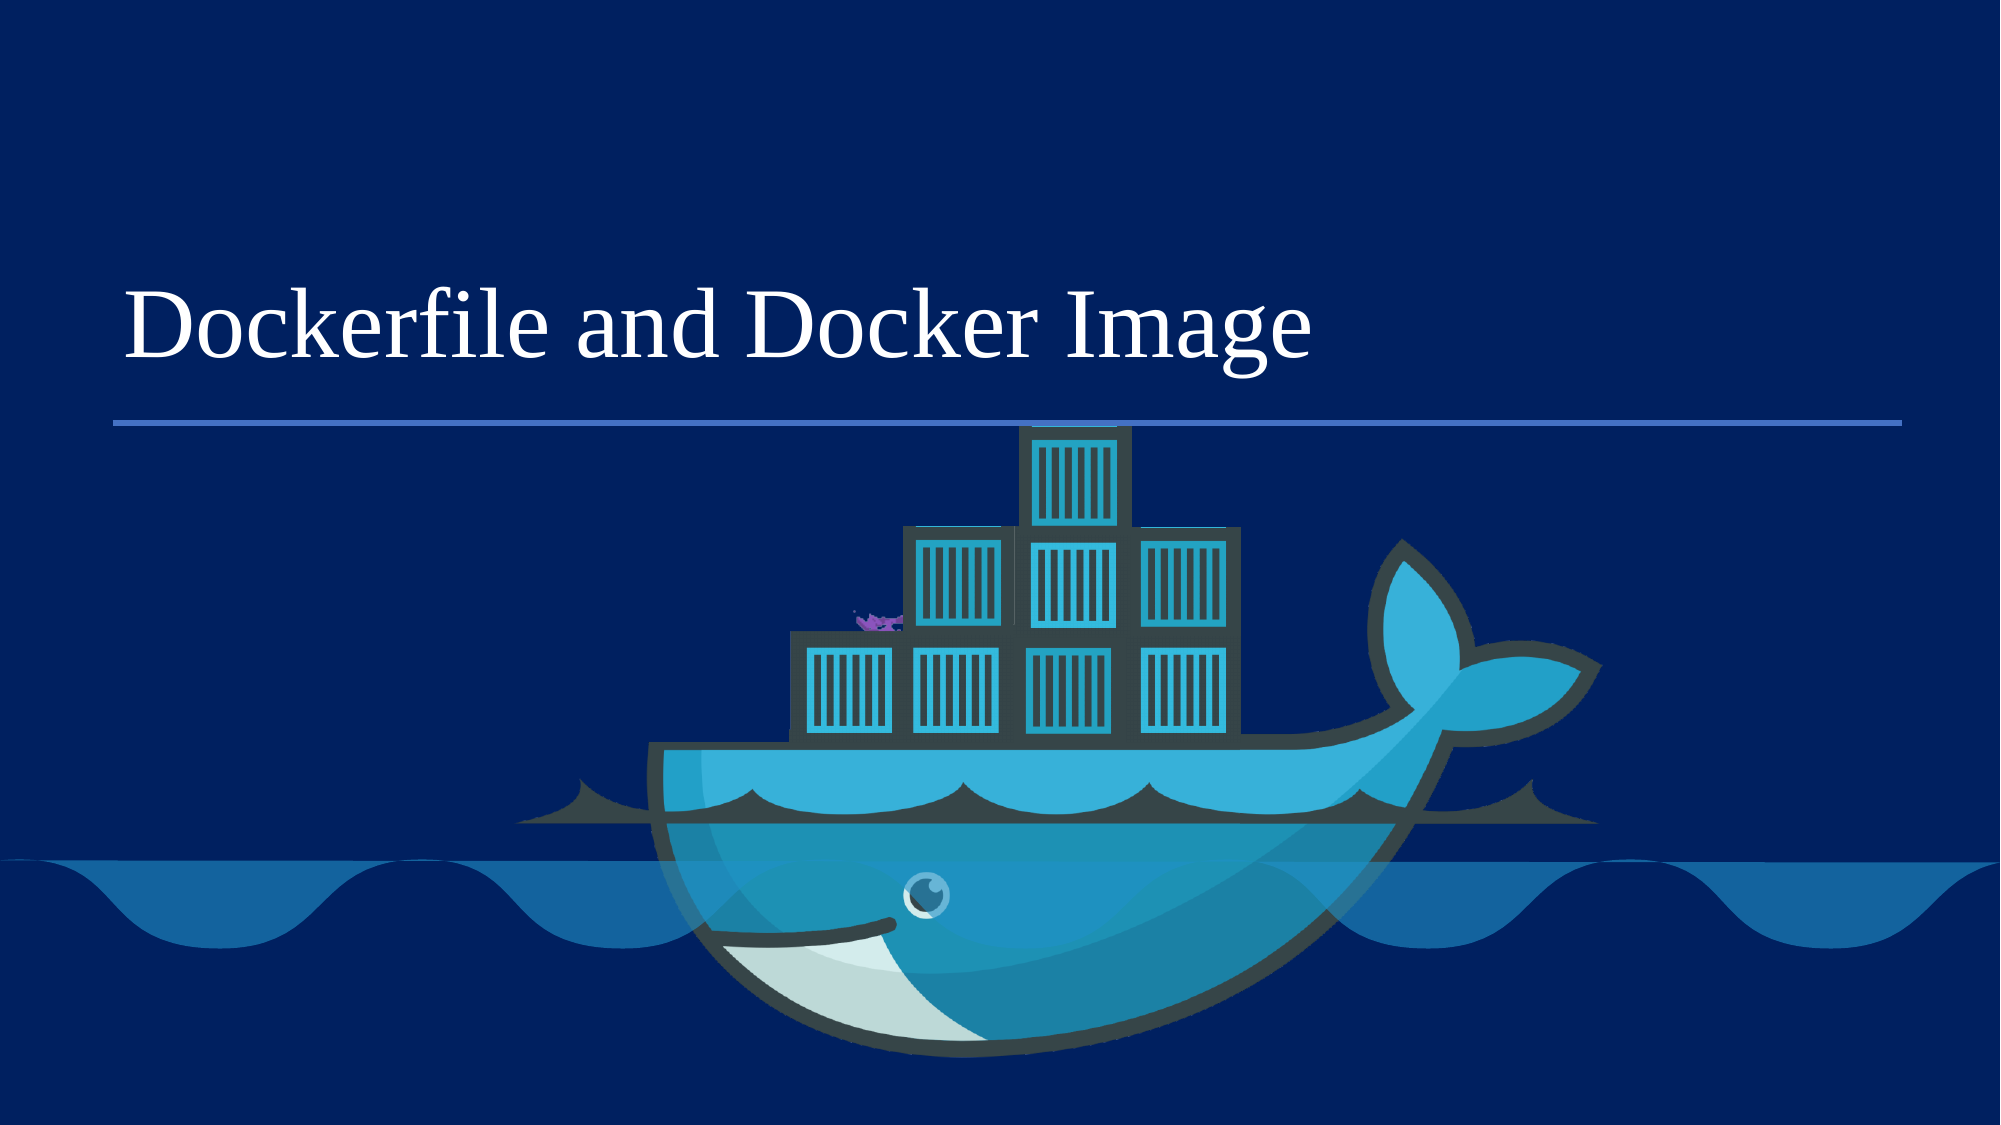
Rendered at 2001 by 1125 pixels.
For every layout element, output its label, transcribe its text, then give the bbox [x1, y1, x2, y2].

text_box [0, 426, 2000, 1085]
title Dockerfile and Docker Image [112, 255, 1990, 426]
